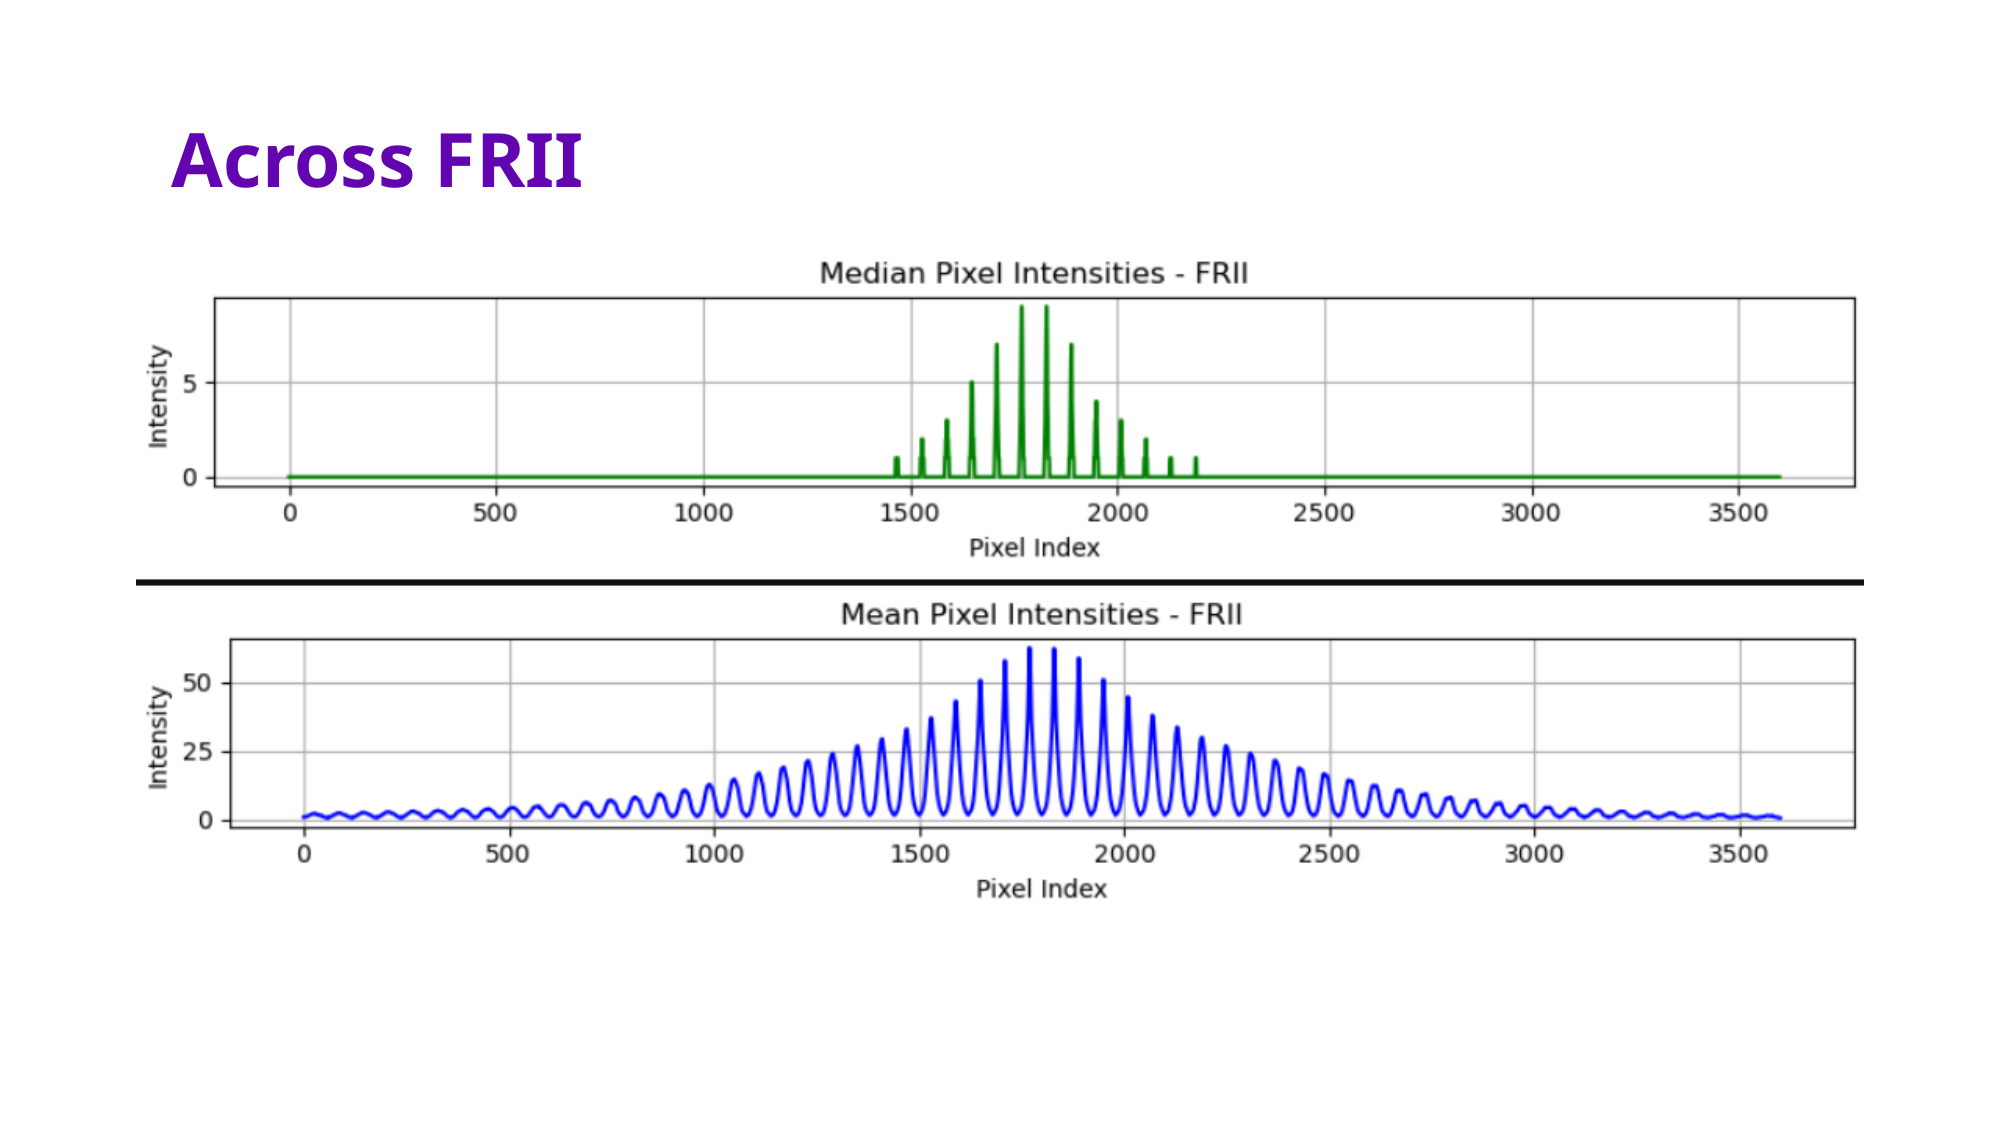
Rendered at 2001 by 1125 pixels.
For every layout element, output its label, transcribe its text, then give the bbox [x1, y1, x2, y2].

title Across FRII [156, 97, 1844, 223]
picture [136, 251, 1864, 903]
